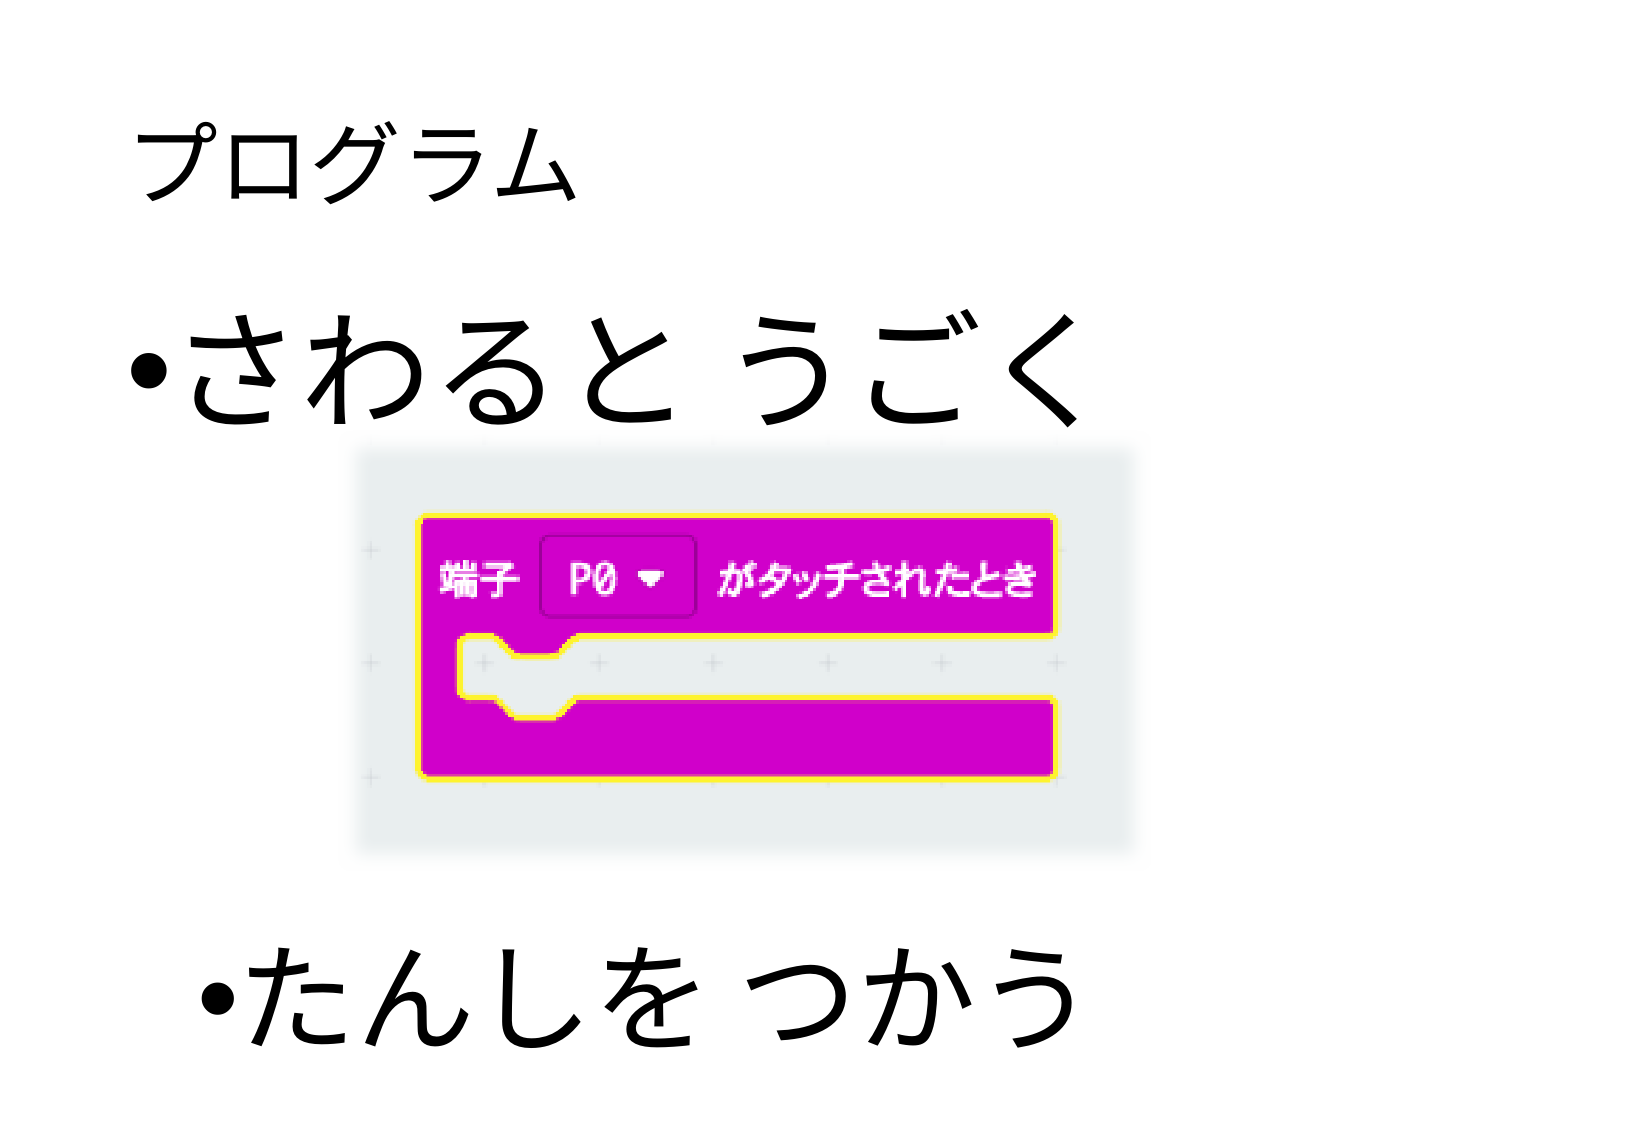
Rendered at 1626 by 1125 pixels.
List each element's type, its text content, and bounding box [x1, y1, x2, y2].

title プログラム [111, 59, 1514, 278]
list さわると うごく たんしを つかう [111, 299, 1571, 1082]
picture [338, 430, 1152, 872]
